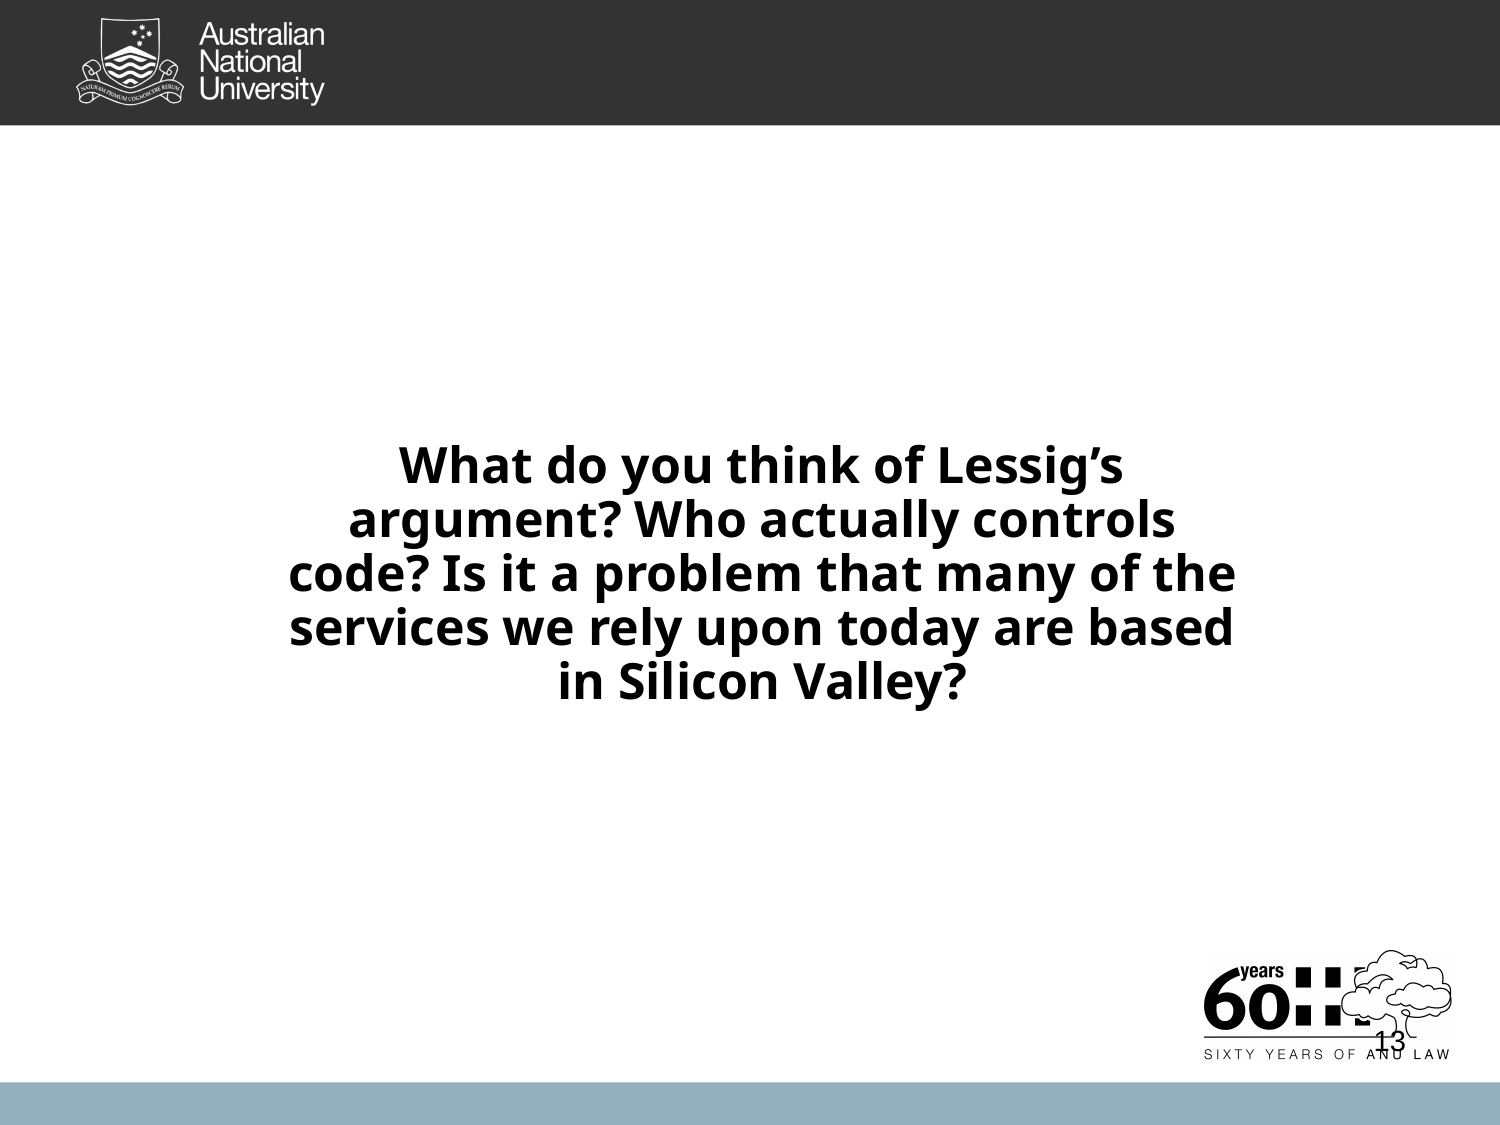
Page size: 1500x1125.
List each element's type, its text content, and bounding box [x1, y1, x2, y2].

list What do you think of Lessig’s argument? Who actually controls code? Is it a problem that many of the services we rely upon today are based in Silicon Valley? [265, 432, 1260, 728]
slide_number 13 [1325, 1014, 1422, 1035]
picture [1204, 950, 1453, 1062]
picture [76, 18, 325, 106]
